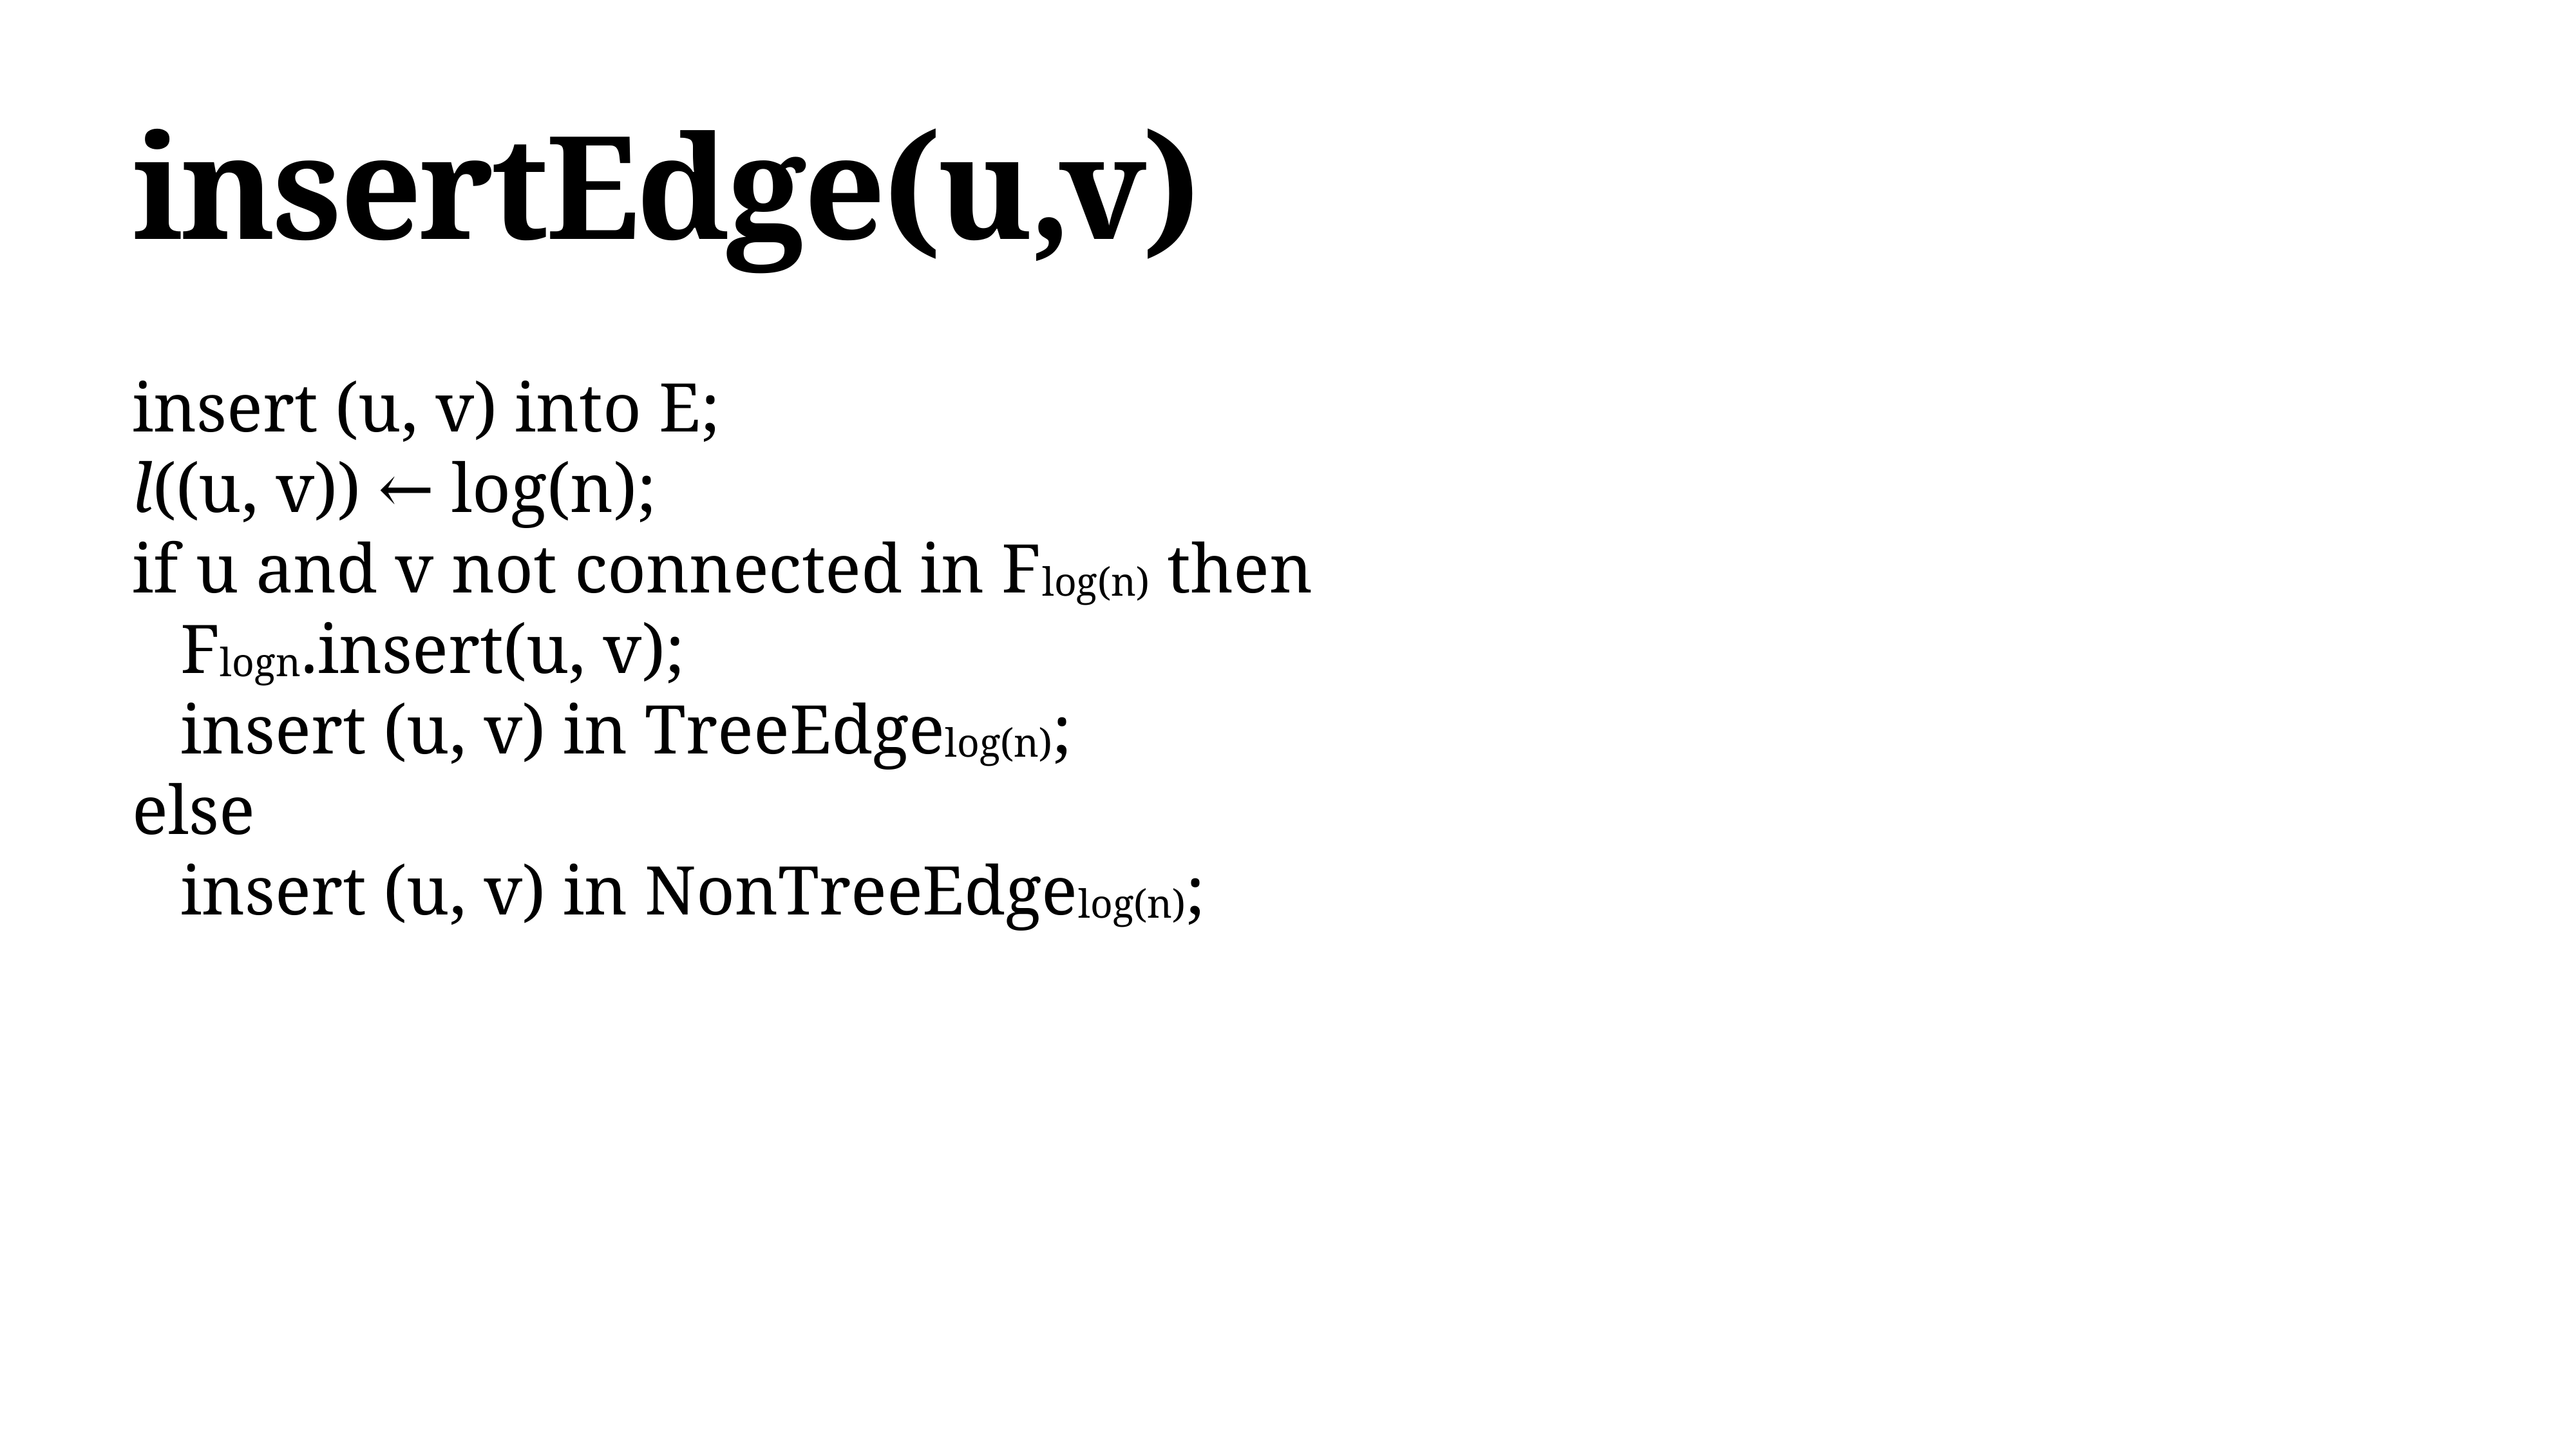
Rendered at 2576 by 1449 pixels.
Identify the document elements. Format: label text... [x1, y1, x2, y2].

title insertEdge(u,v) [127, 98, 2449, 272]
subtitle insert (u, v) into E; l((u, v)) ← log(n); if u and v not connected in Flog(n) then Flogn.insert(u, v); insert (u, v) in TreeEdgelog(n); else insert (u, v) in NonTreeEdgelog(n); [126, 359, 2448, 965]
